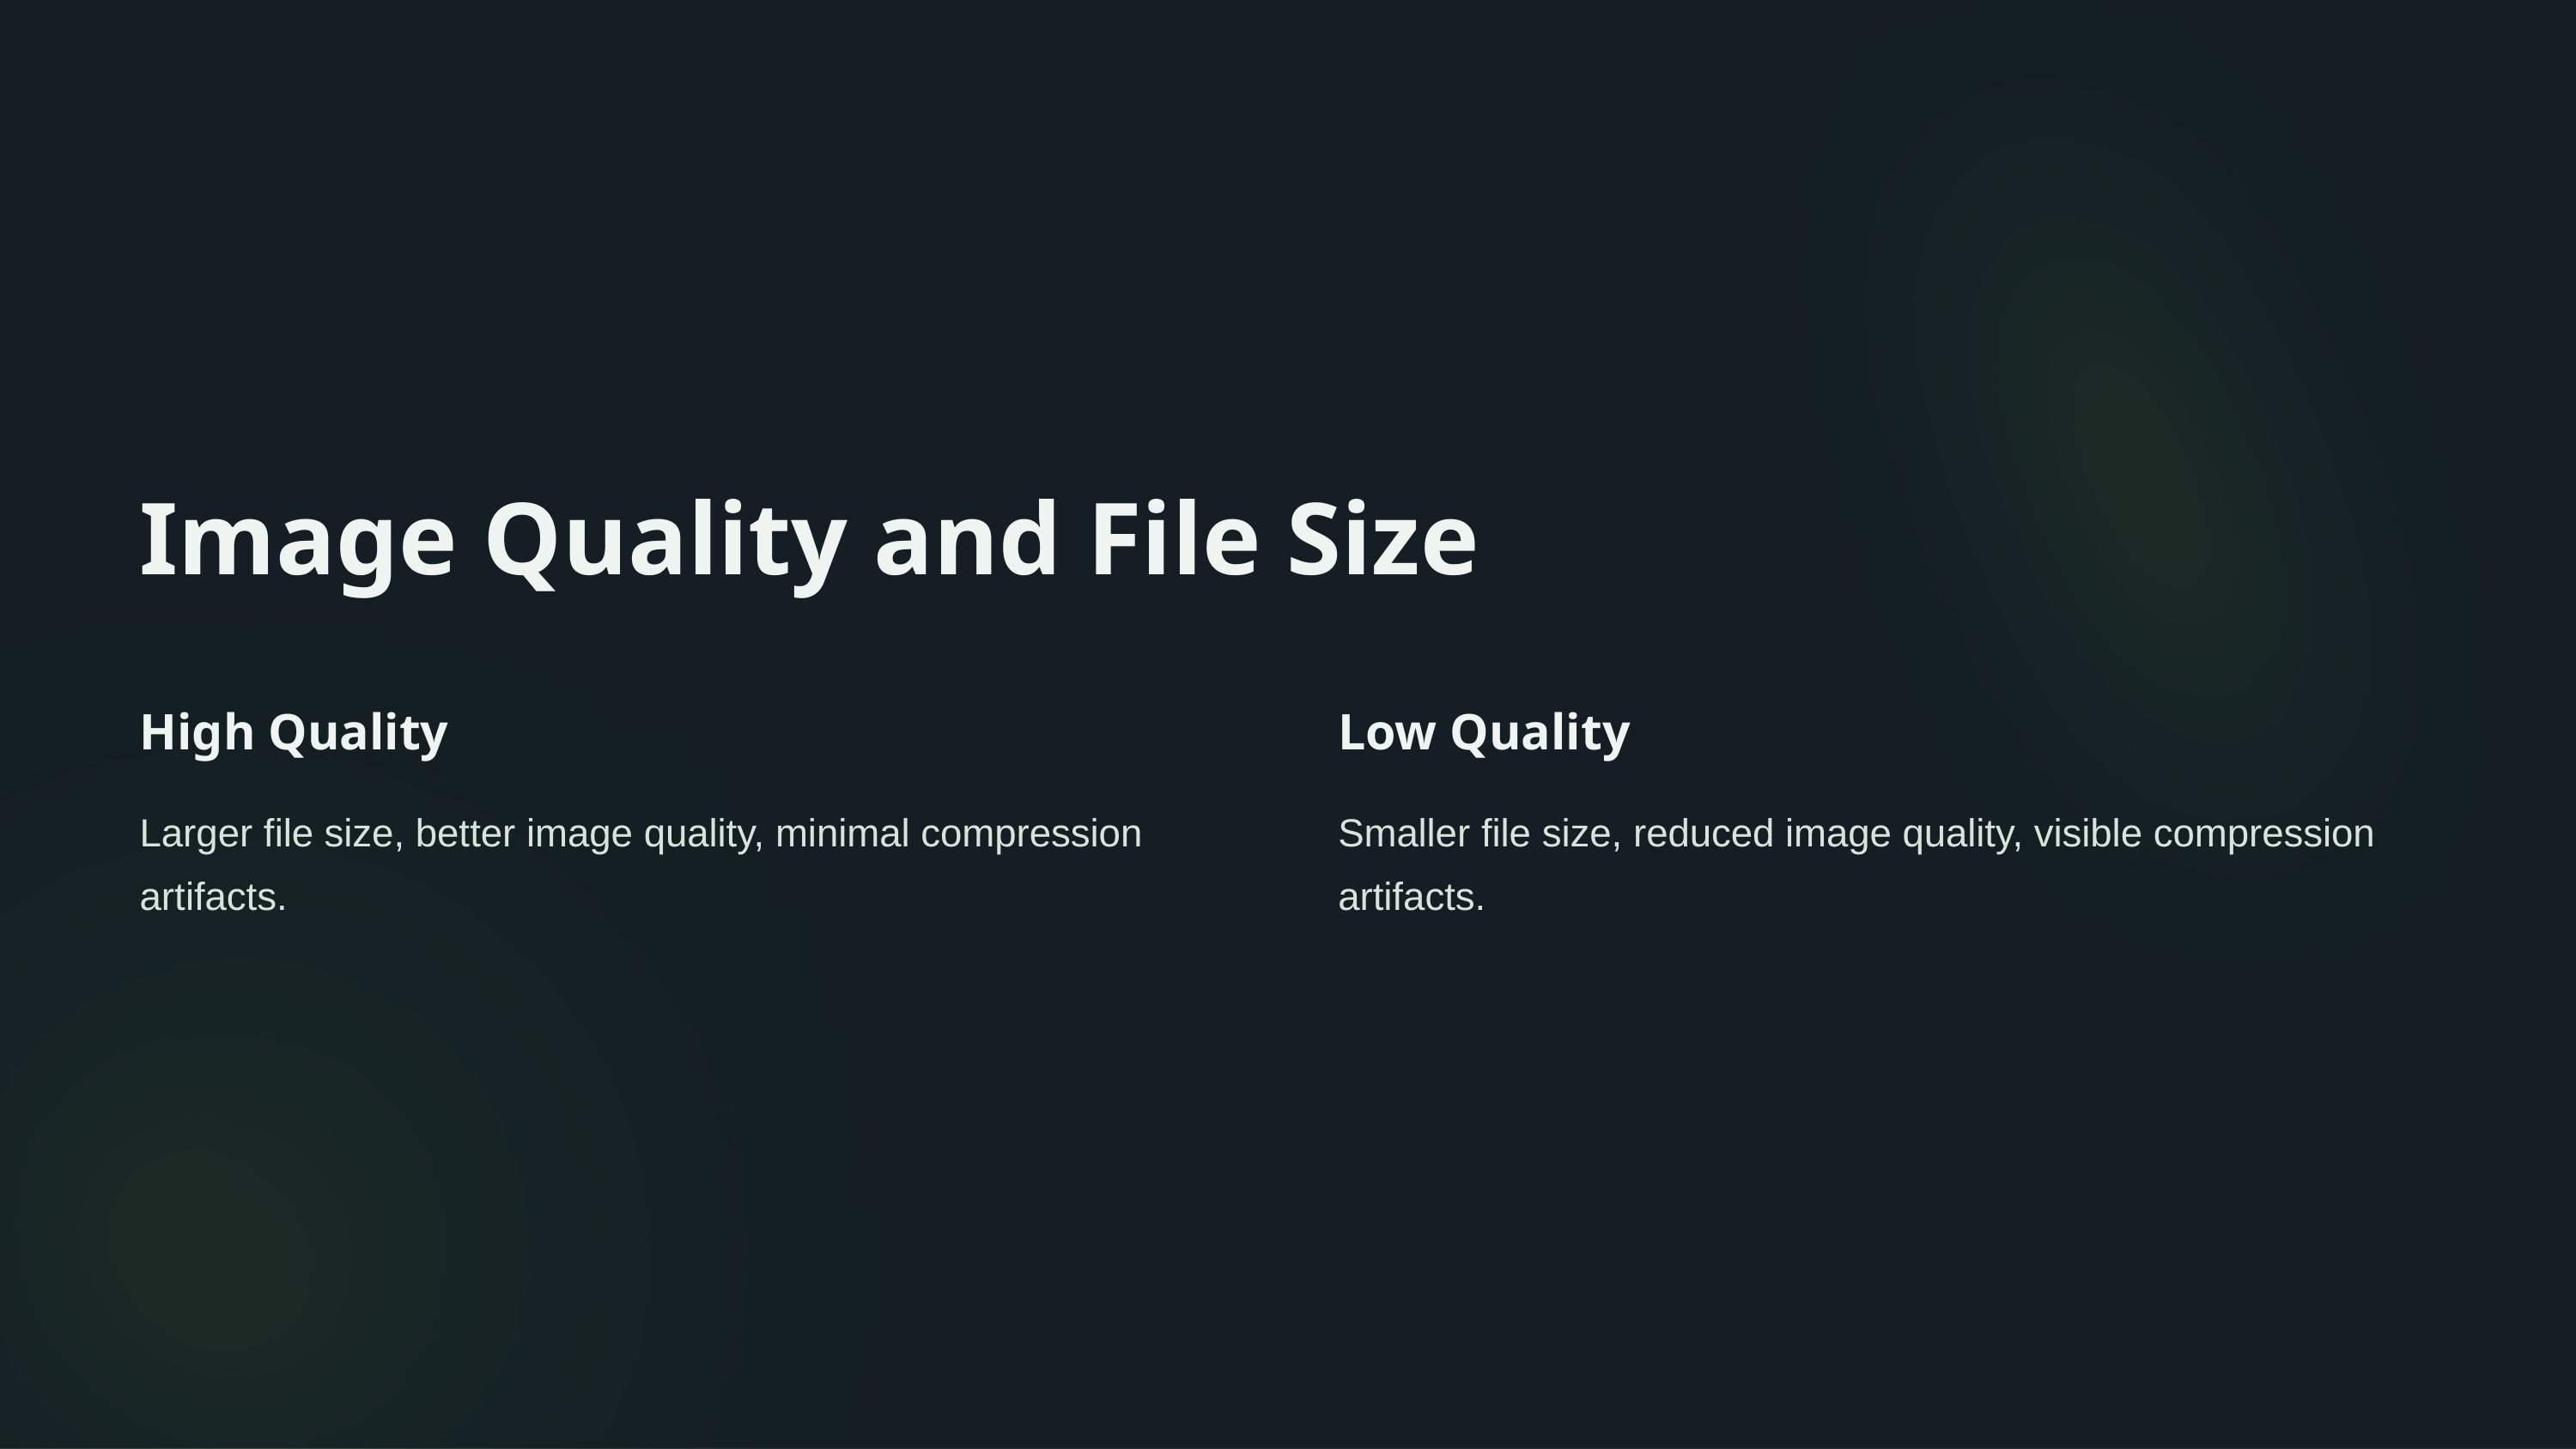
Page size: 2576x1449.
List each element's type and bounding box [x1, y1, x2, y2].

text_box [0, 0, 2576, 1449]
